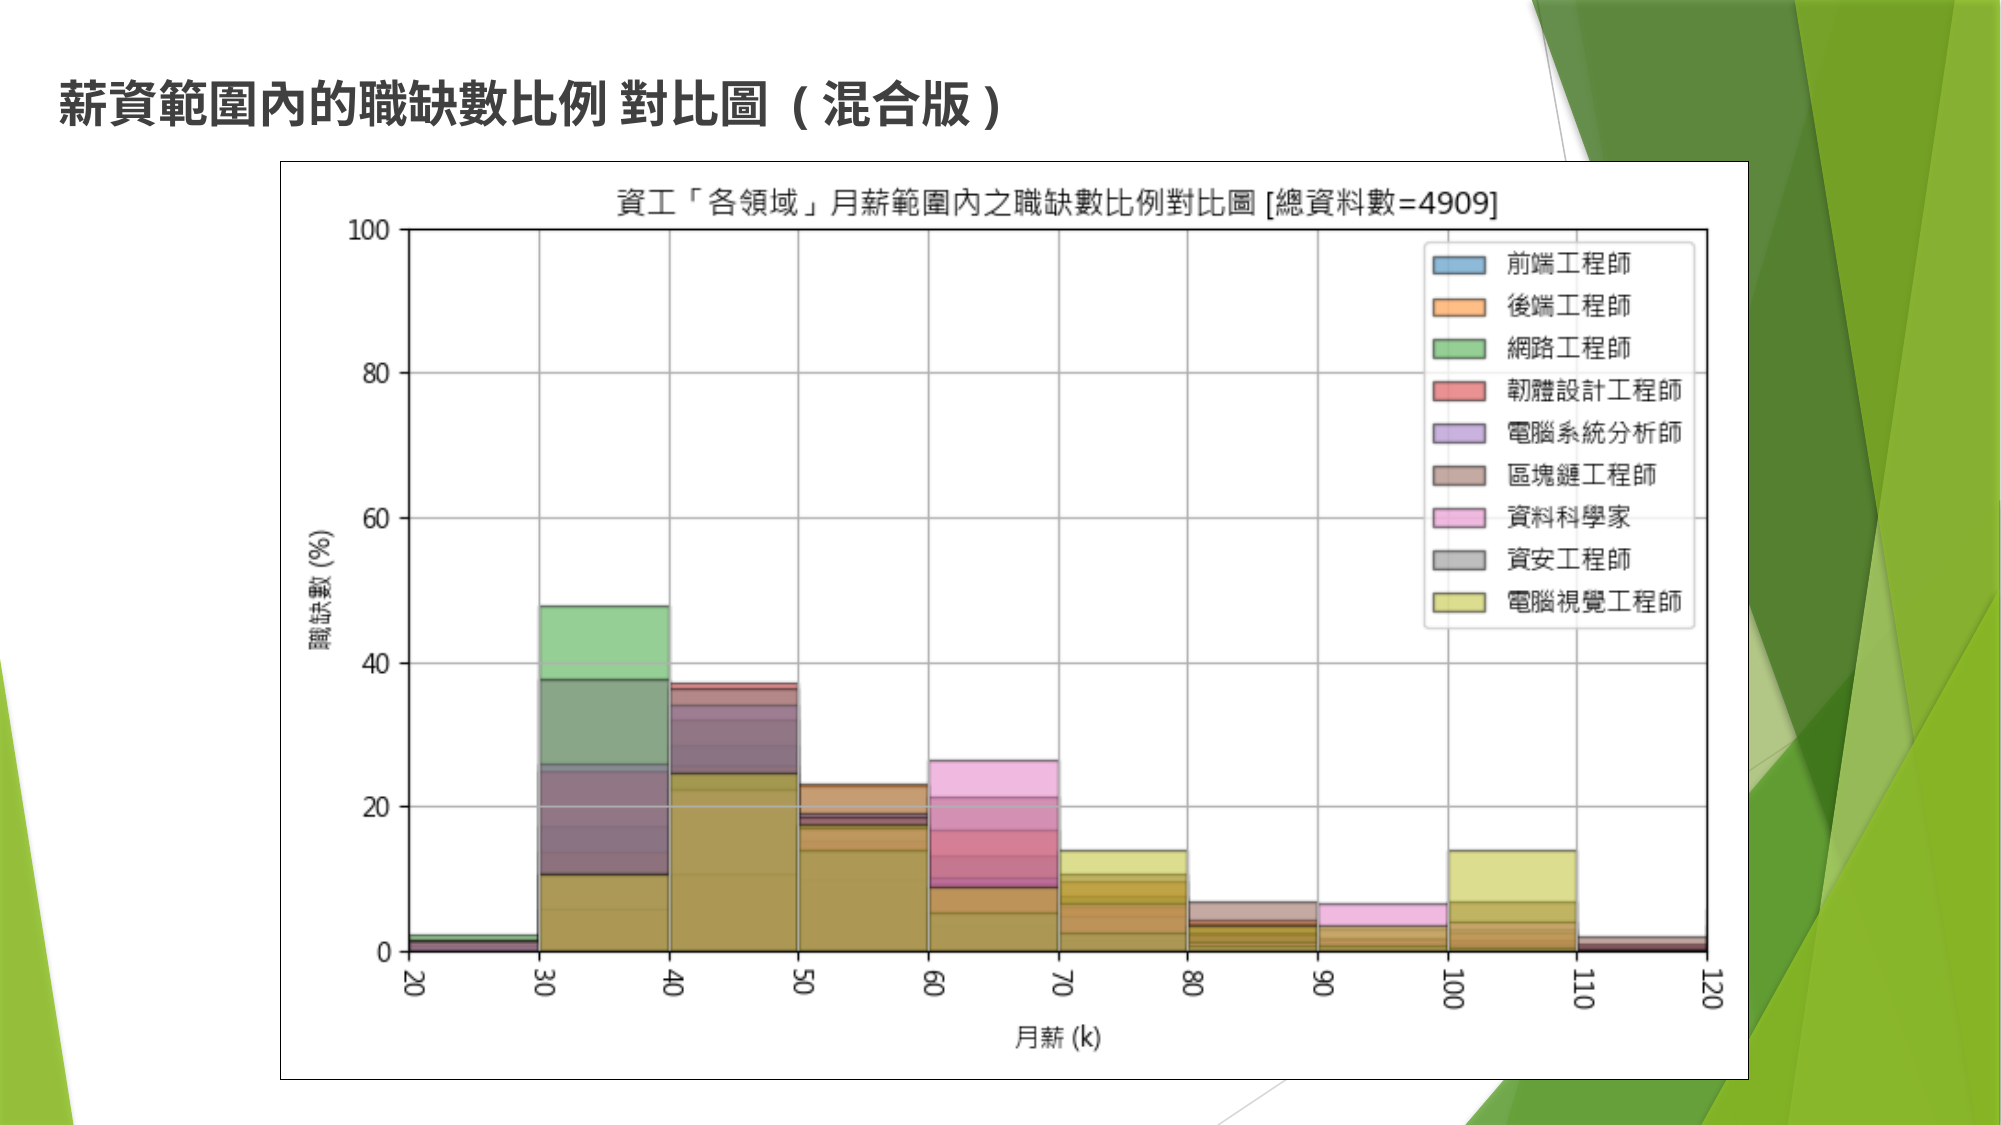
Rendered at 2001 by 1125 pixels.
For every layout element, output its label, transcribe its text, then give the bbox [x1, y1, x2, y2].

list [279, 161, 1749, 1080]
text_box 薪資範圍內的職缺數比例 對比圖 (混合版) [43, 65, 1148, 729]
